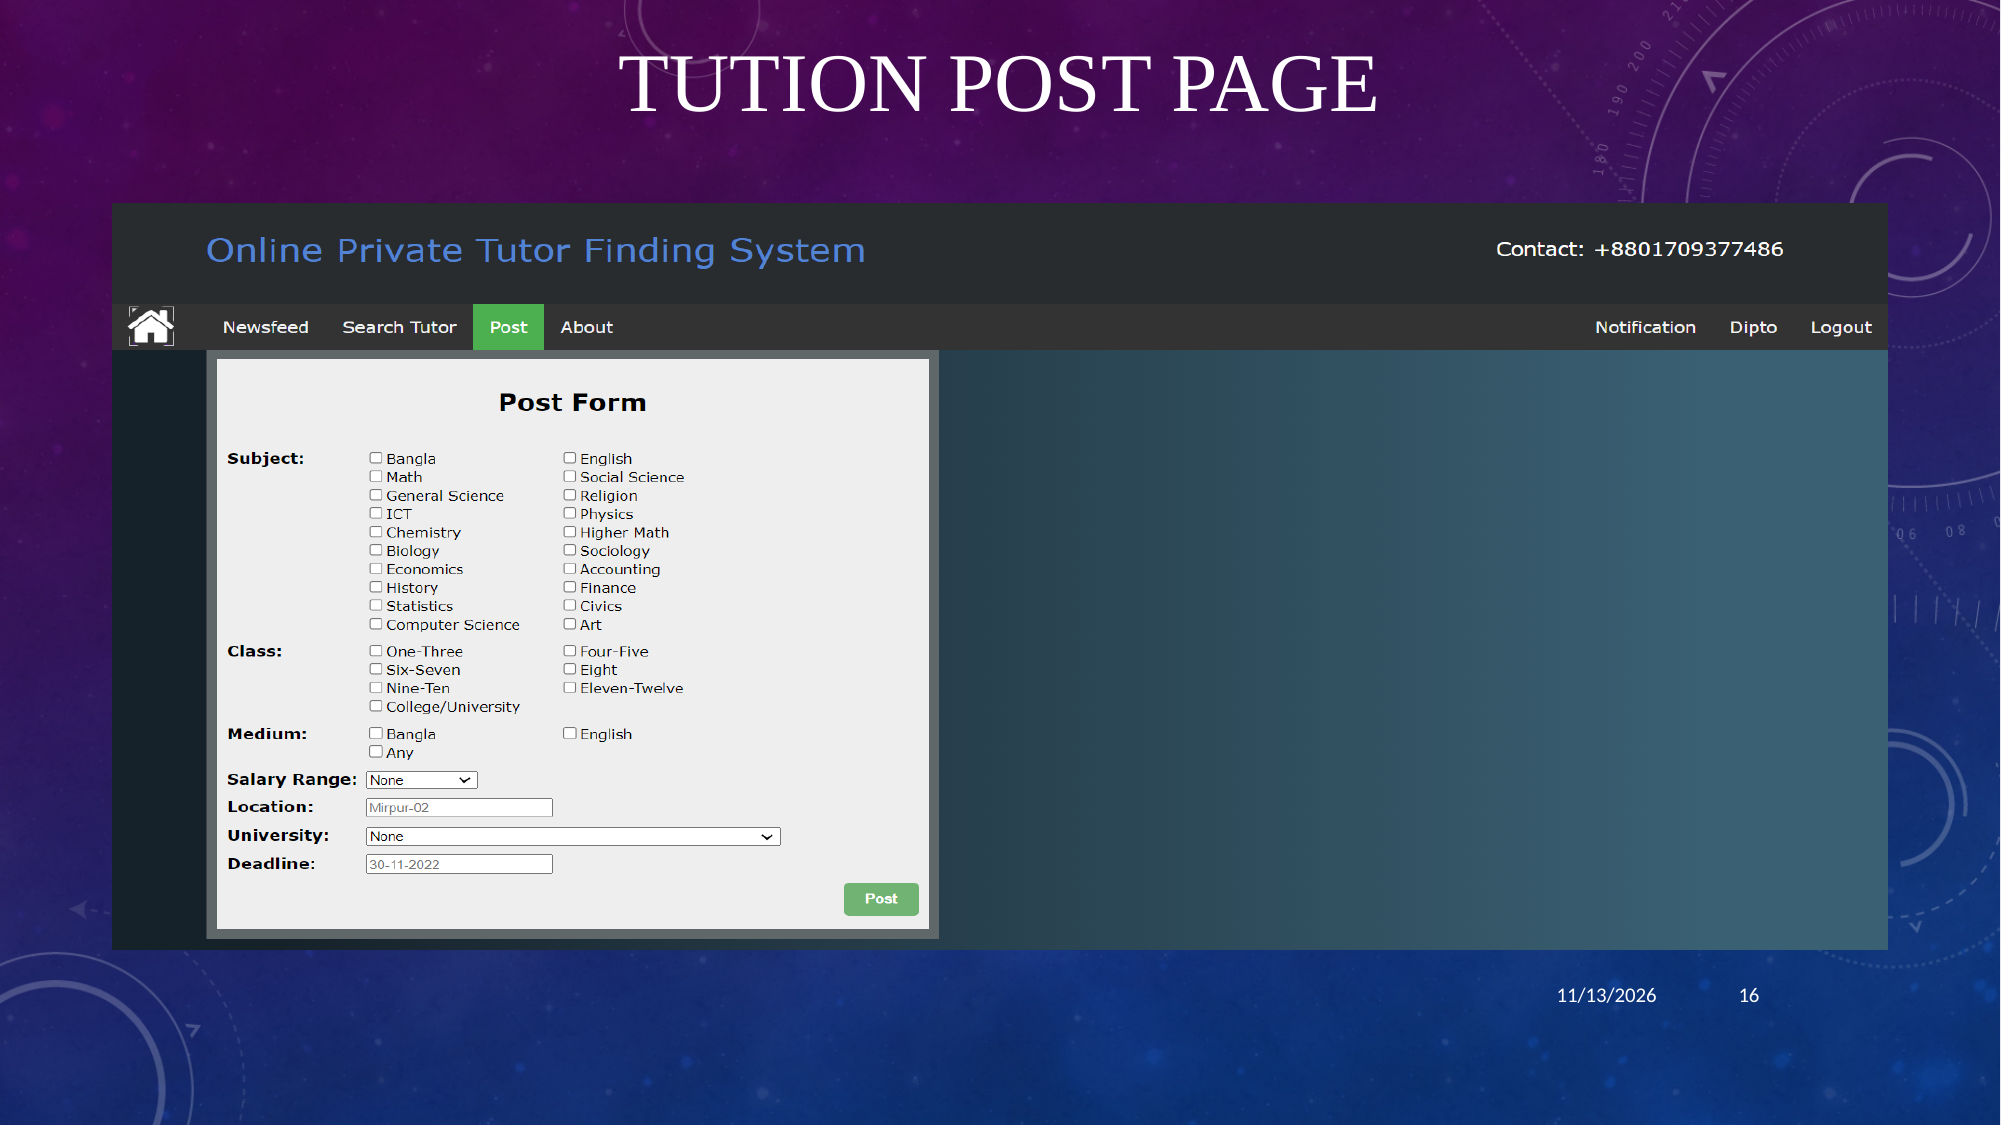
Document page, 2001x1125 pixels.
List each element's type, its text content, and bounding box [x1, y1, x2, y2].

picture [0, 0, 2001, 1125]
title TUTION POST PAGE [0, 0, 2000, 158]
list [112, 202, 1888, 951]
slide_number 16 [1684, 964, 1775, 1025]
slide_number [1409, 964, 1672, 1025]
